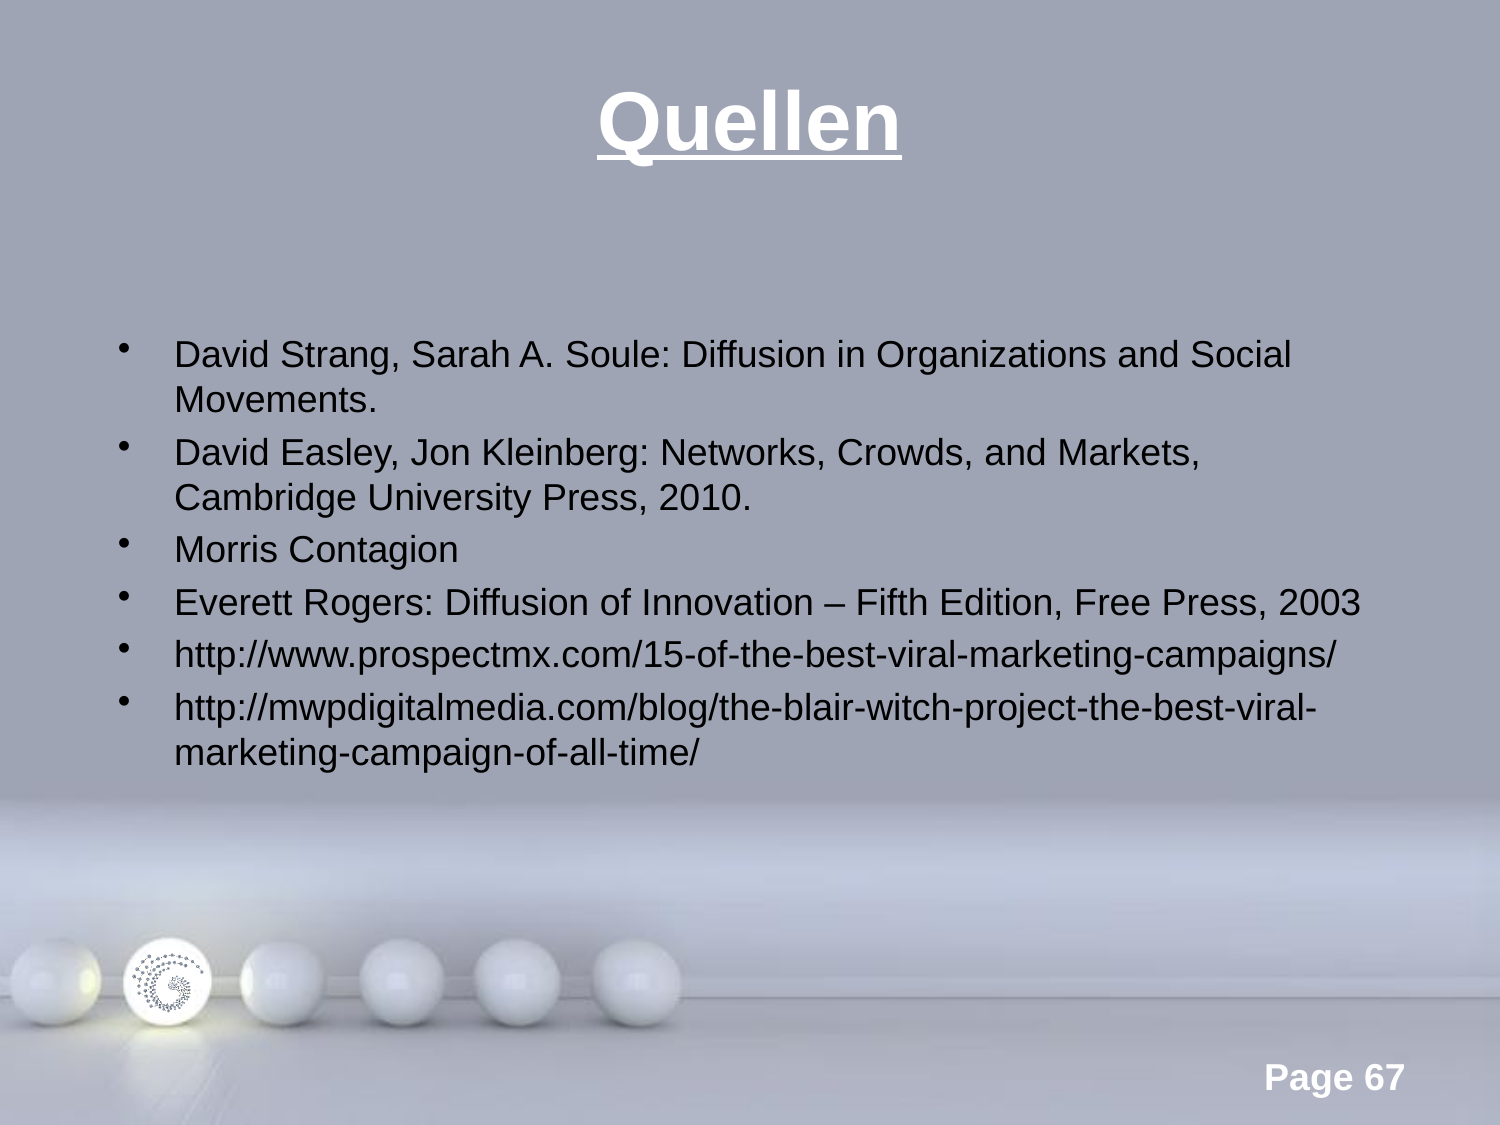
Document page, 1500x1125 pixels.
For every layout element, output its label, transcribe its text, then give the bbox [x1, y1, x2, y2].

title Quellen [103, 59, 1397, 278]
list David Strang, Sarah A. Soule: Diffusion in Organizations and Social Movements. David Easley, Jon Kleinberg: Networks, Crowds, and Markets, Cambridge University Press, 2010. Morris Contagion Everett Rogers: Diffusion of Innovation – Fifth Edition, Free Press, 2003 http://www.prospectmx.com/15-of-the-best-viral-marketing-campaigns/ http://mwpdigitalmedia.com/blog/the-blair-witch-project-the-best-viral-marketing-campaign-of-all-time/ [103, 322, 1397, 1037]
picture [0, 0, 1500, 1125]
